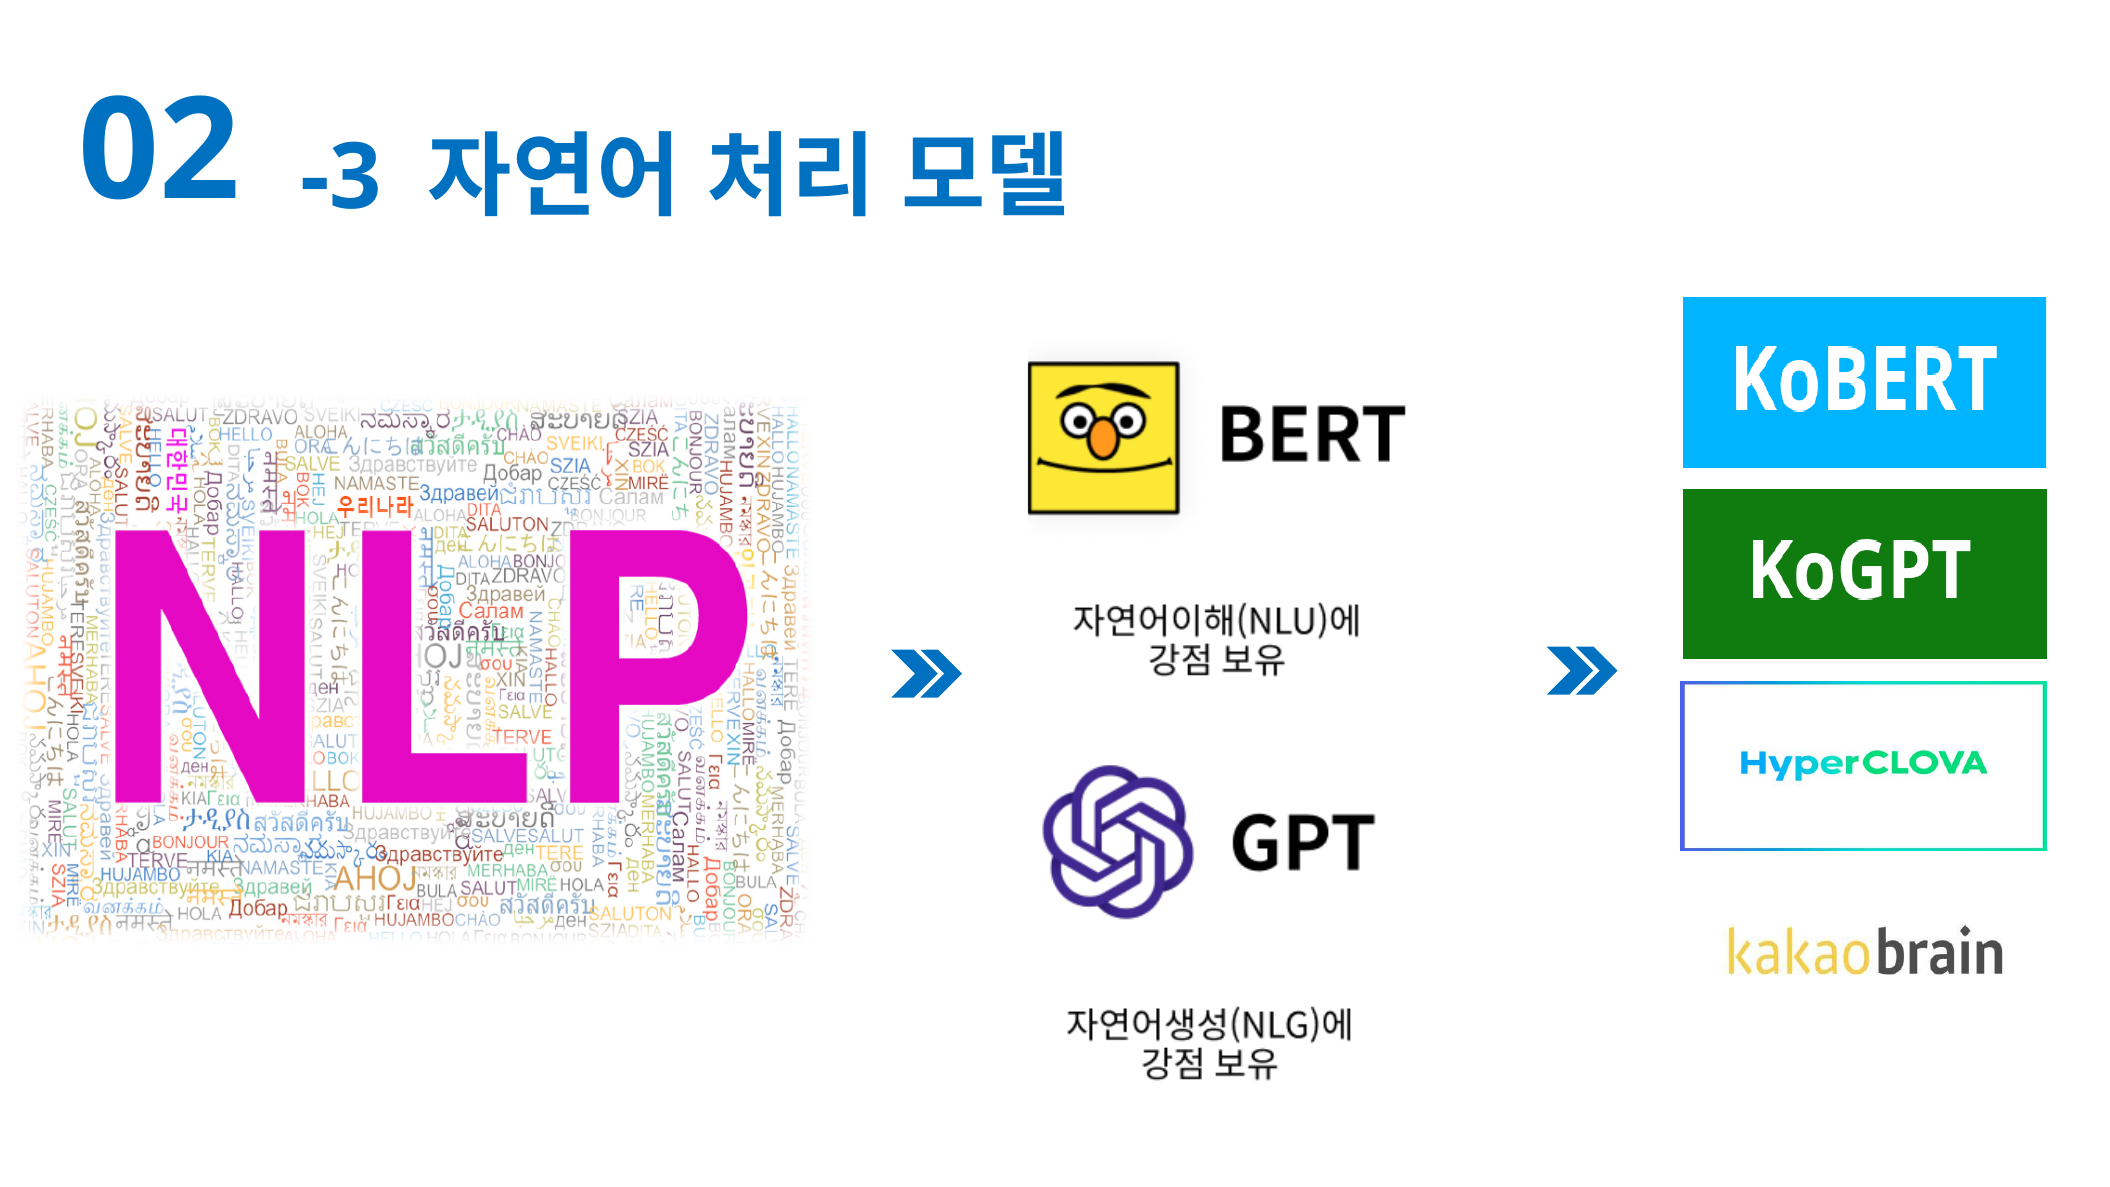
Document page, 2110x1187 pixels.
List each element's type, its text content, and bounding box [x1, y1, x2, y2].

picture [1877, 347, 1905, 409]
picture [1829, 347, 1865, 409]
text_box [1532, 645, 1608, 696]
picture [983, 313, 1433, 1128]
text_box -3 자연어 처리 모델 [285, 109, 1086, 234]
text_box 02 [38, 49, 280, 235]
picture [1917, 347, 1955, 409]
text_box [877, 648, 953, 699]
picture [1680, 681, 2047, 851]
picture [1682, 489, 2047, 659]
picture [15, 393, 814, 947]
picture [1737, 347, 1775, 409]
picture [1959, 347, 1996, 409]
picture [1781, 361, 1817, 411]
picture [1682, 875, 2047, 1032]
